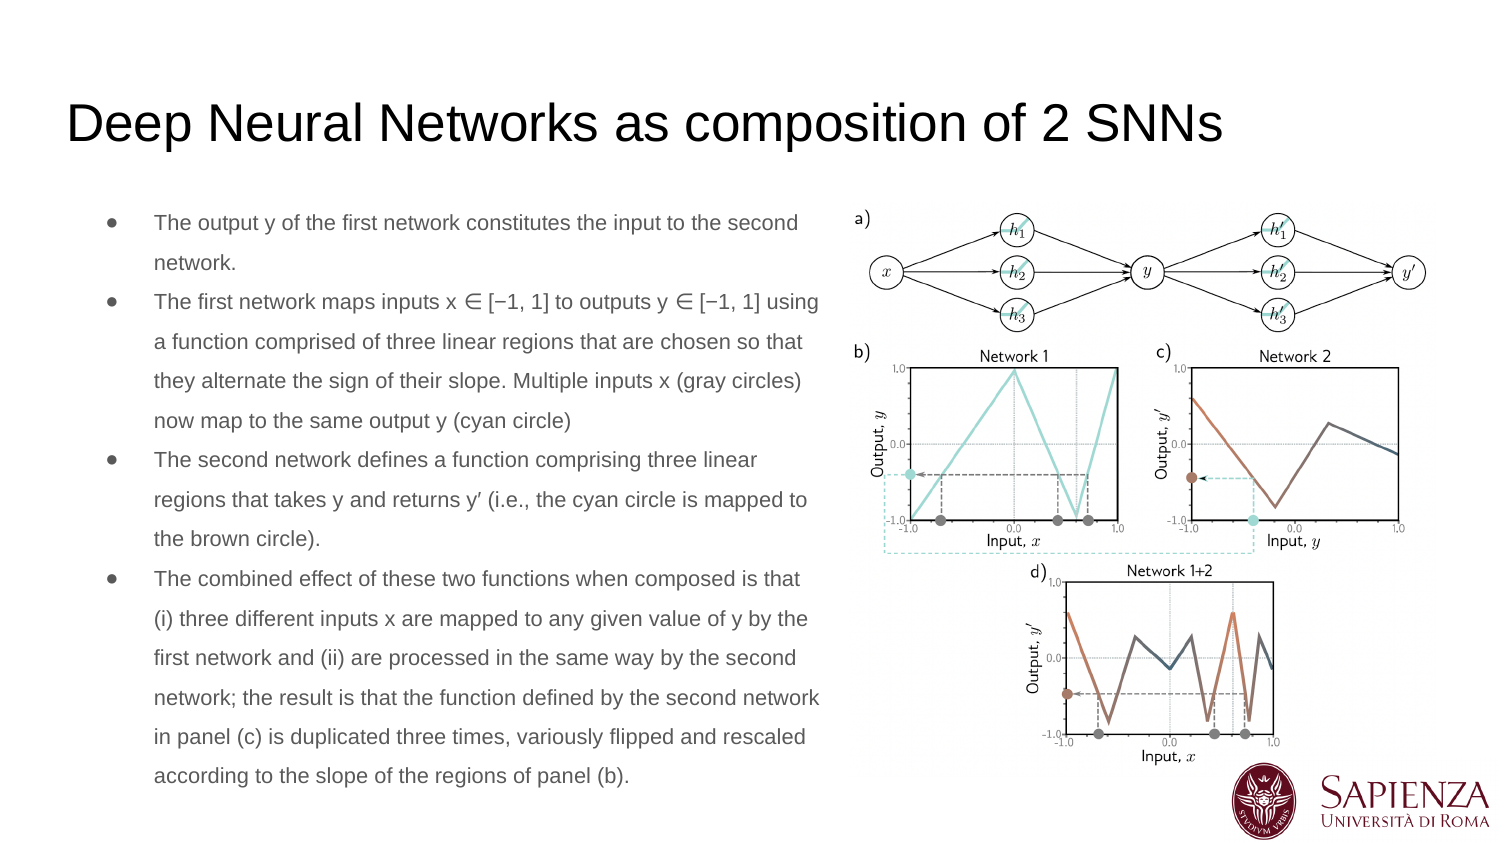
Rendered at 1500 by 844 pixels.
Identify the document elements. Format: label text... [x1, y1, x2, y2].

picture [849, 200, 1500, 844]
text_box The output y of the first network constitutes the input to the second network. The first network maps inputs x ∈ [−1, 1] to outputs y ∈ [−1, 1] using a function comprised of three linear regions that are chosen so that they alternate the sign of their slope. Multiple inputs x (gray circles) now map to the same output y (cyan circle) The second network defines a function comprising three linear regions that takes y and returns y′ (i.e., the cyan circle is mapped to the brown circle). The combined effect of these two functions when composed is that (i) three different inputs x are mapped to any given value of y by the first network and (ii) are processed in the same way by the second network; the result is that the function defined by the second network in panel (c) is duplicated three times, variously flipped and rescaled according to the slope of the regions of panel (b). [63, 180, 842, 804]
text_box Deep Neural Networks as composition of 2 SNNs [51, 72, 1449, 167]
